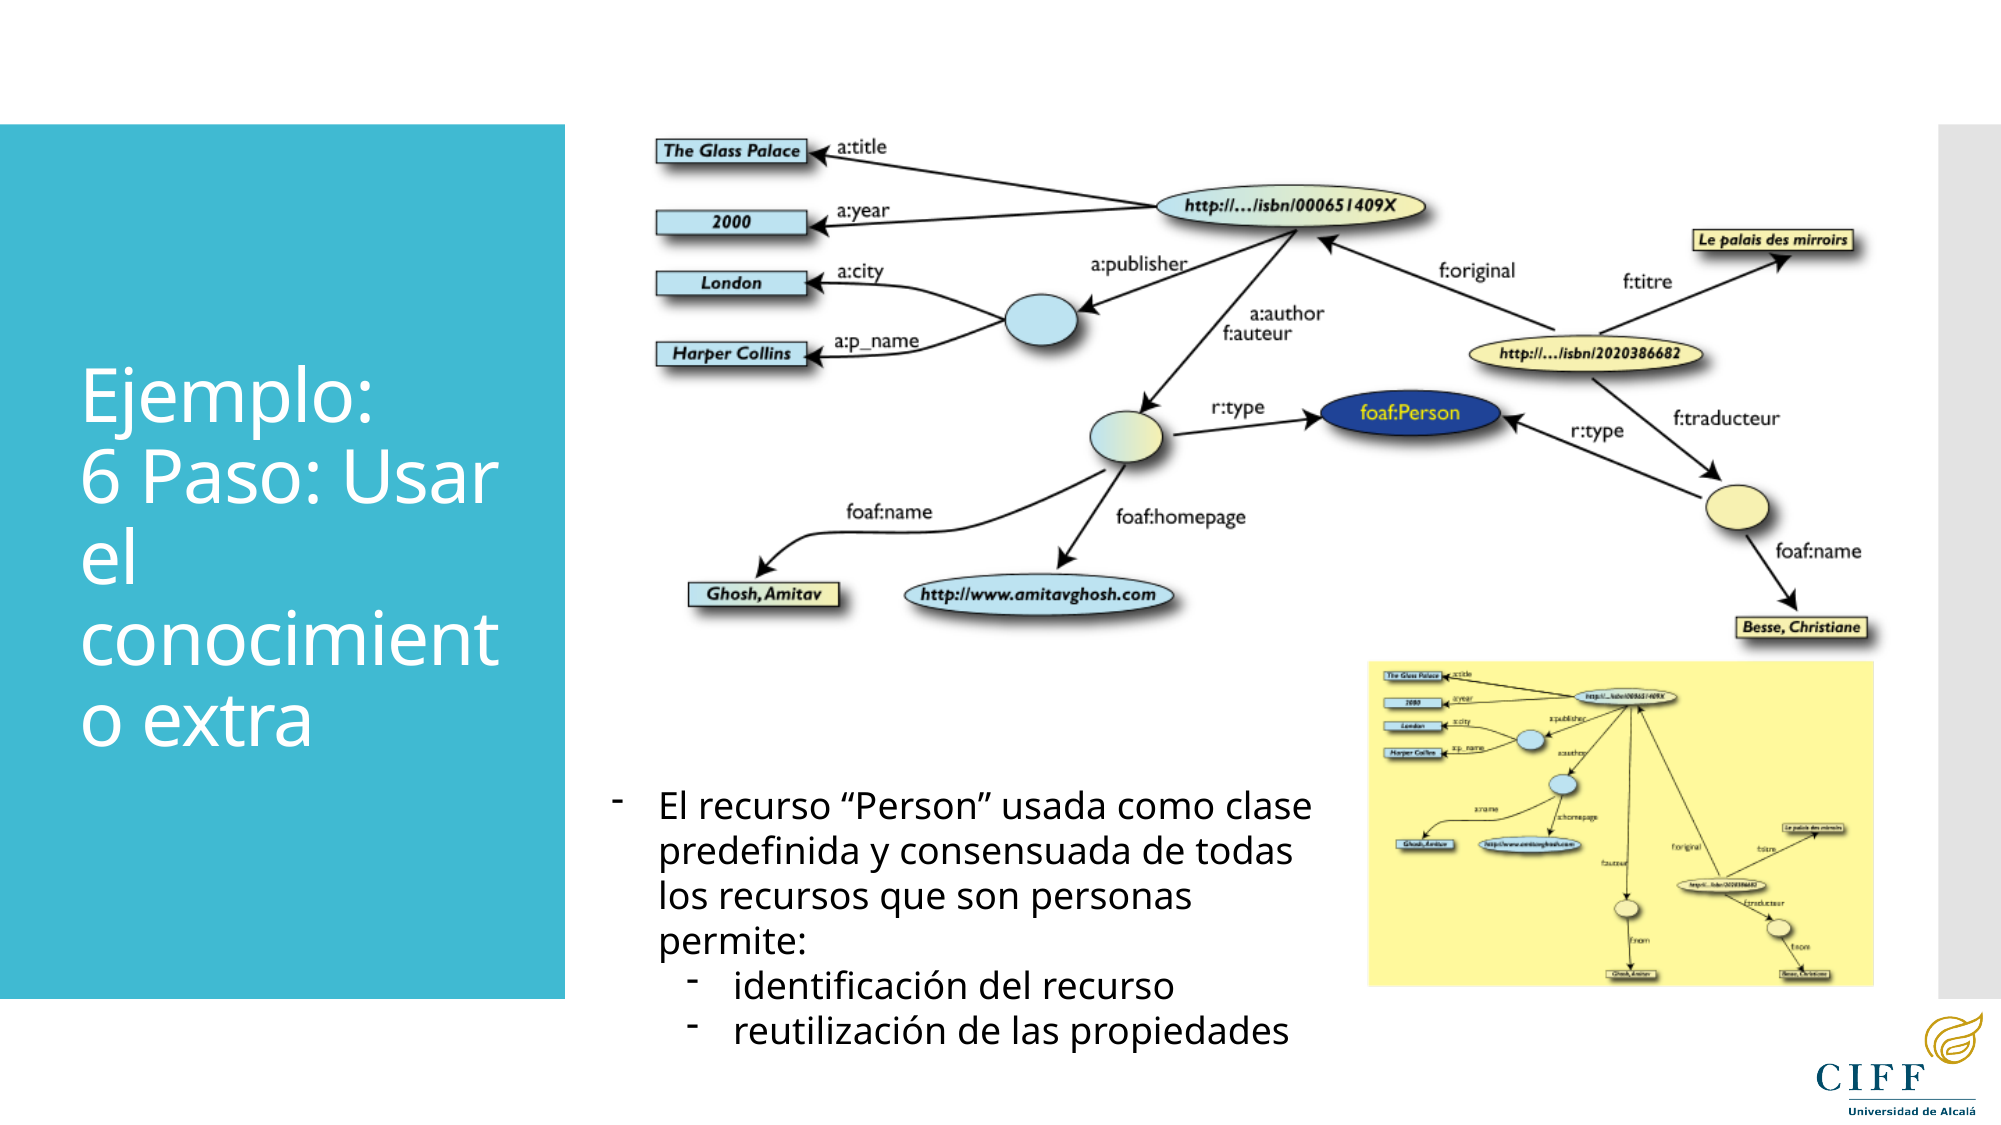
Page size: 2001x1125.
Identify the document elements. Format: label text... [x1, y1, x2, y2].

picture [644, 129, 2000, 1125]
text_box El recurso “Person” usada como clase predefinida y consensuada de todas los recursos que son personas permite: identificación del recurso reutilización de las propiedades [596, 774, 1348, 1104]
title Ejemplo: 6 Paso: Usar el conocimiento extra [64, 182, 548, 938]
